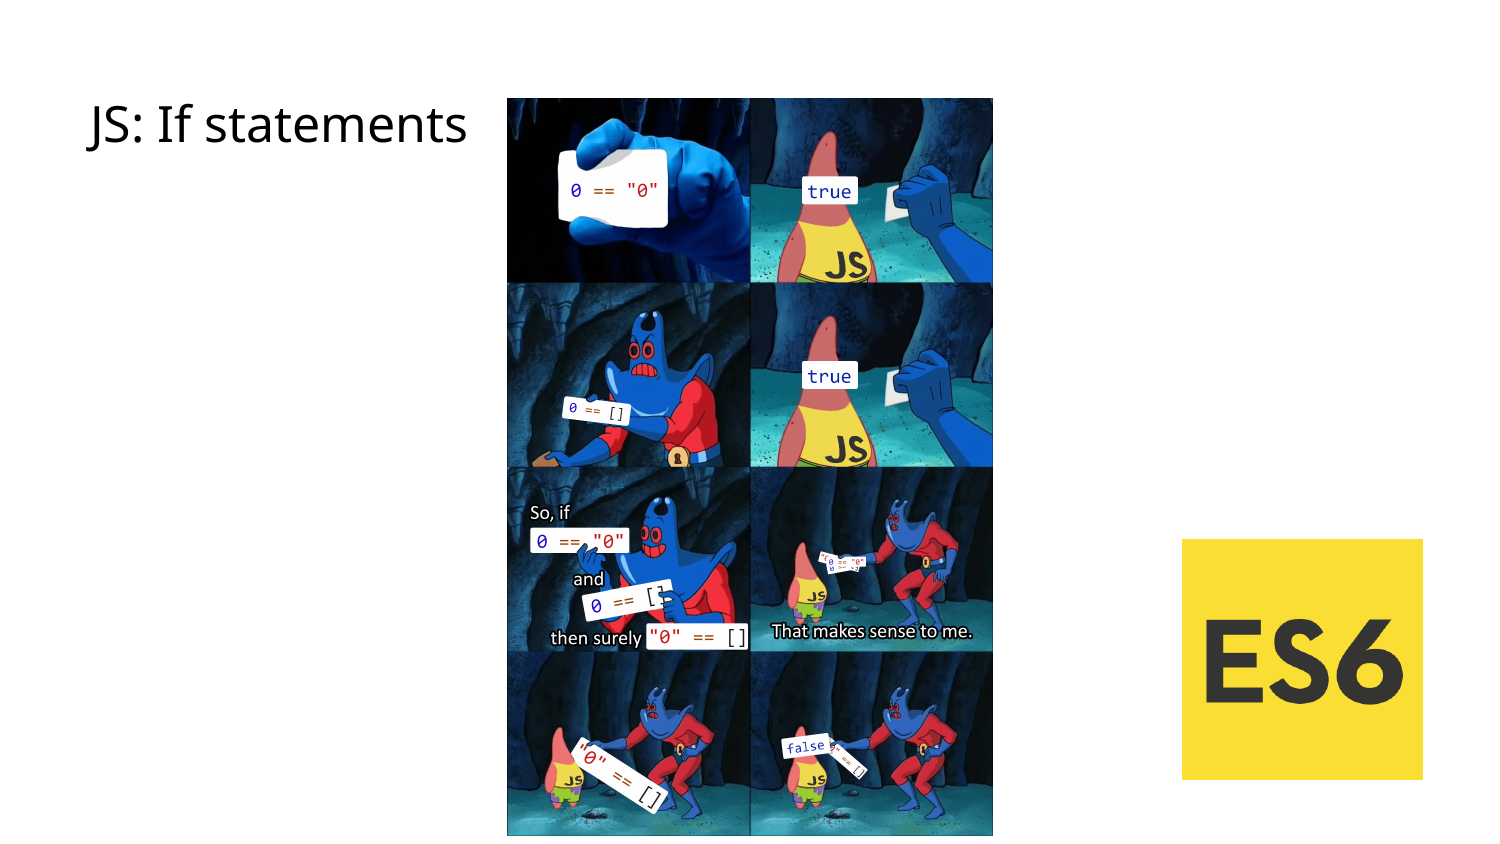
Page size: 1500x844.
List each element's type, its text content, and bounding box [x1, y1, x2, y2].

picture [507, 98, 993, 836]
picture [1182, 539, 1424, 780]
text_box JS: If statements [0, 77, 1500, 176]
